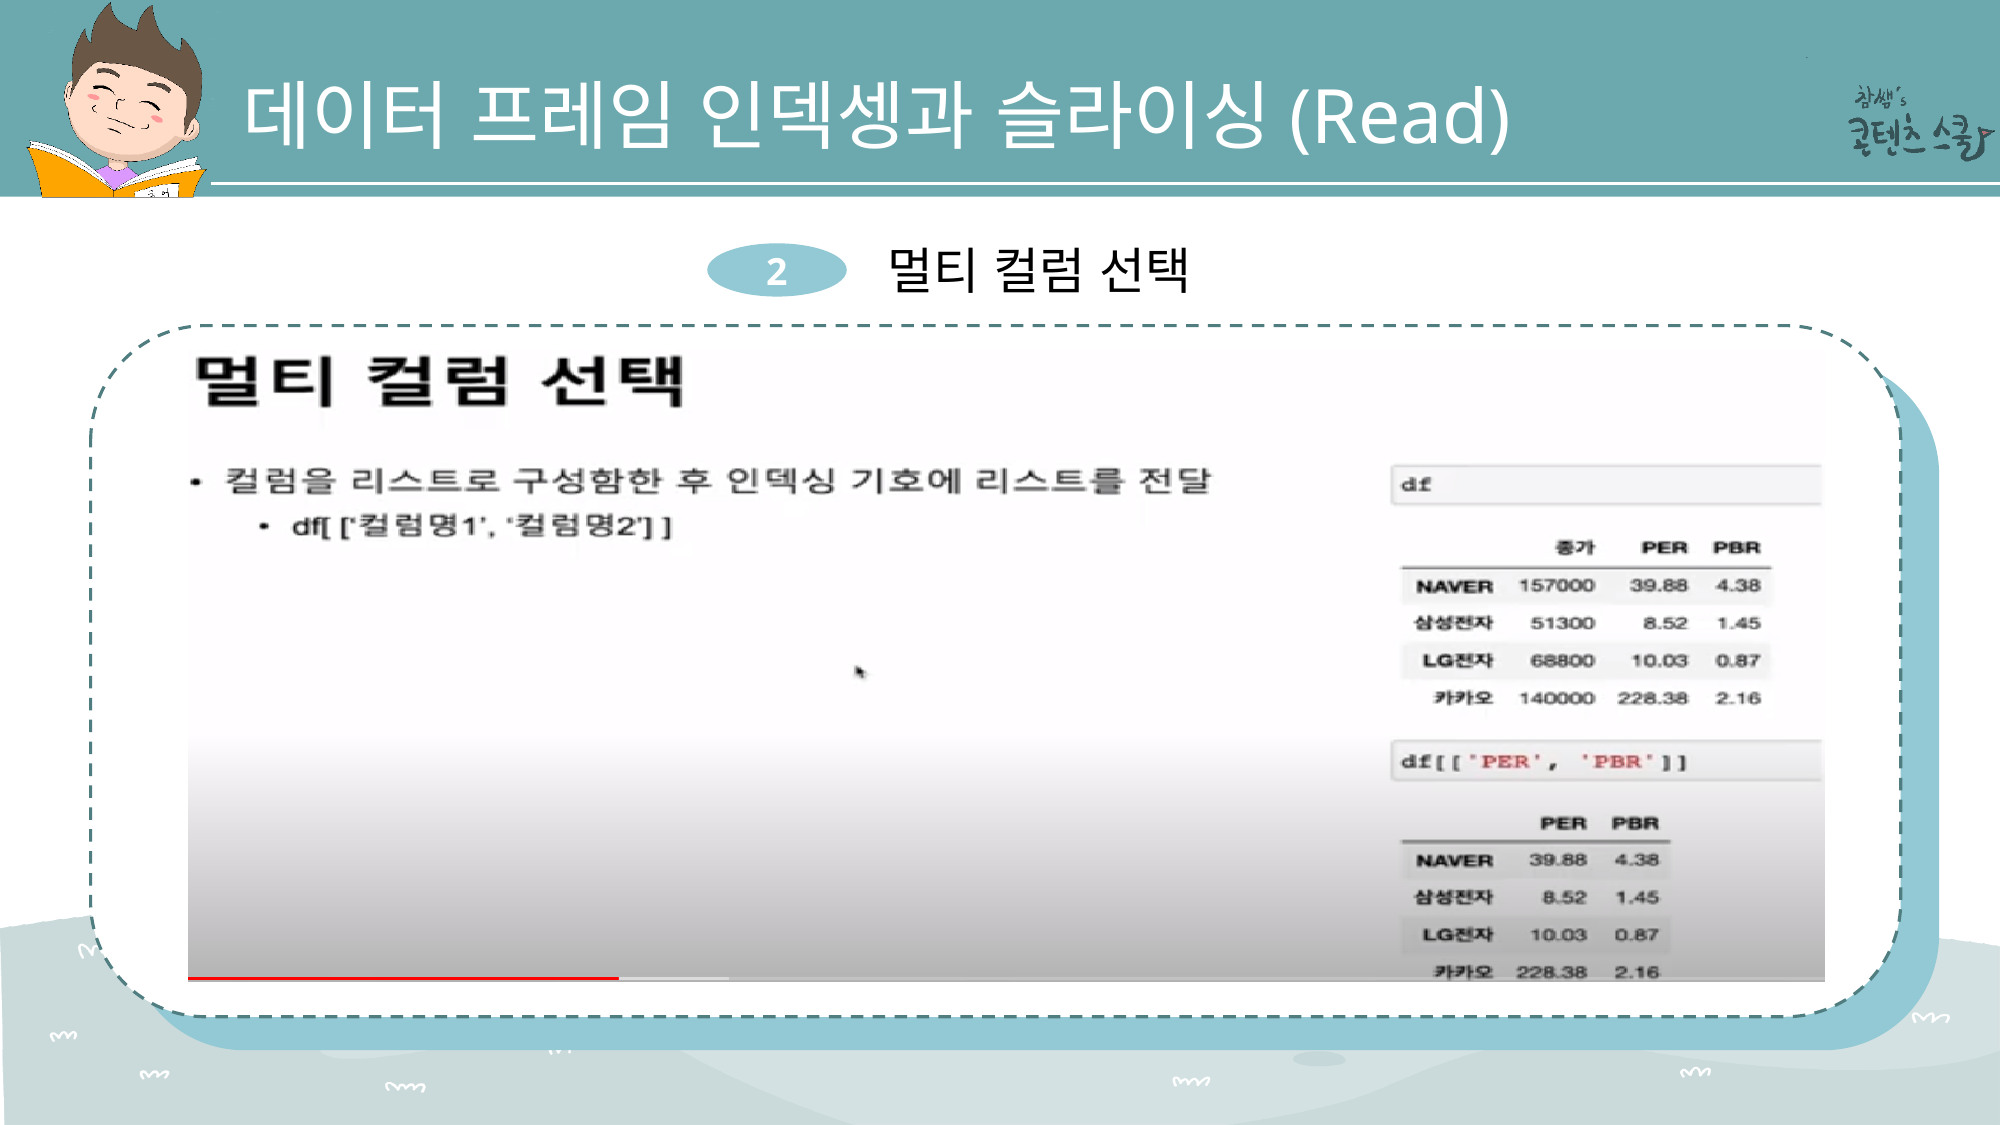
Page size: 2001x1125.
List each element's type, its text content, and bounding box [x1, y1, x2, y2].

text_box 데이터 프레임 인덱셍과 슬라이싱(Read) [227, 61, 1527, 167]
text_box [1799, 56, 2000, 199]
picture [22, 0, 224, 200]
picture [0, 350, 2000, 1125]
text_box [89, 324, 1902, 883]
text_box 2 [706, 242, 848, 298]
text_box 멀티 컬럼 선택 [873, 232, 1547, 307]
text_box [1882, 374, 1941, 883]
